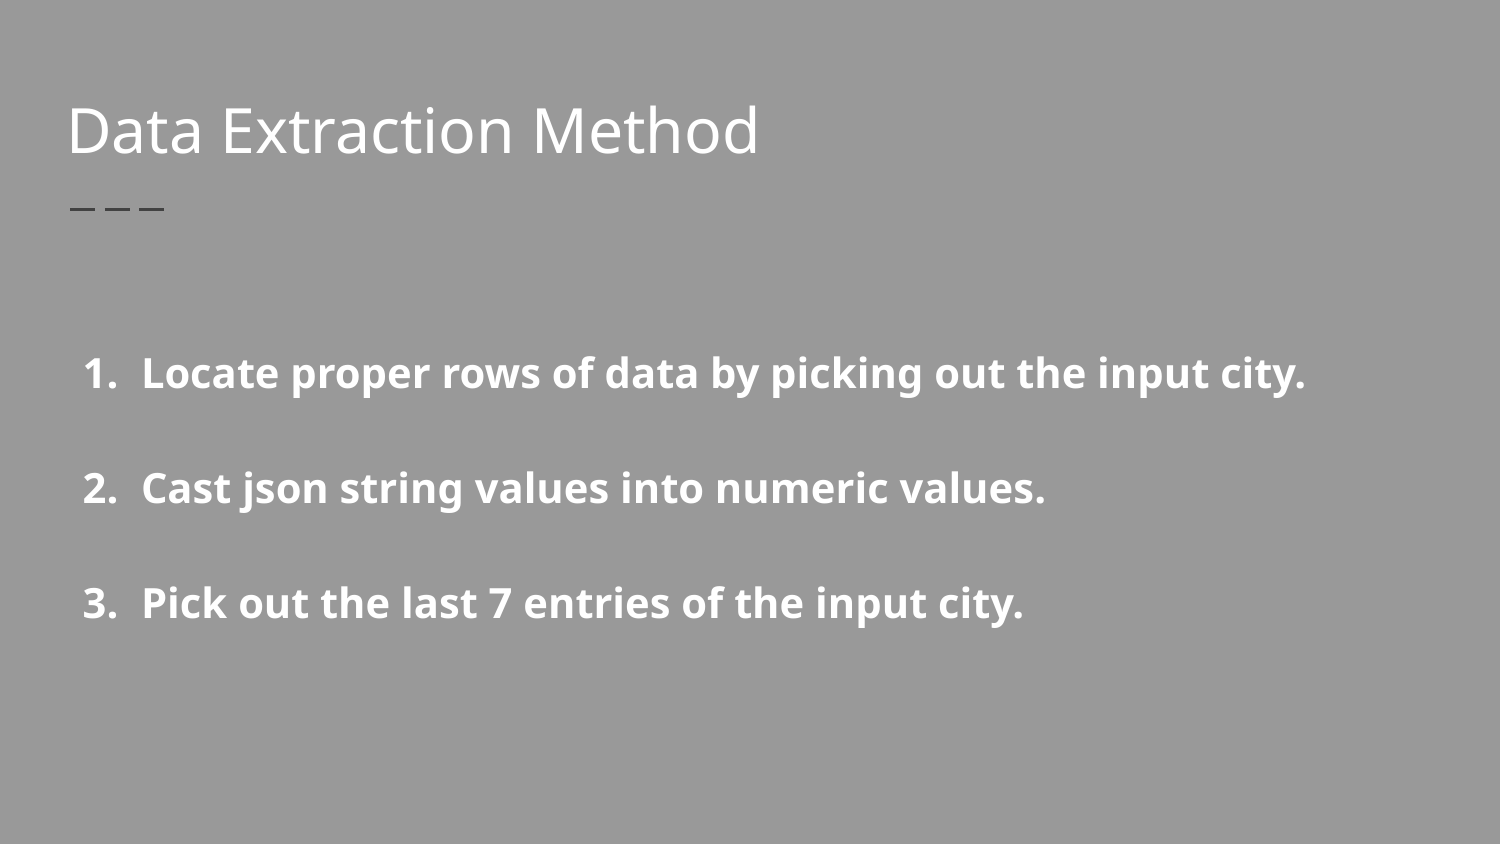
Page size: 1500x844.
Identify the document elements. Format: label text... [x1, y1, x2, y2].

list Locate proper rows of data by picking out the input city. Cast json string values into numeric values. Pick out the last 7 entries of the input city. [51, 240, 1449, 750]
title Data Extraction Method [51, 61, 1449, 182]
